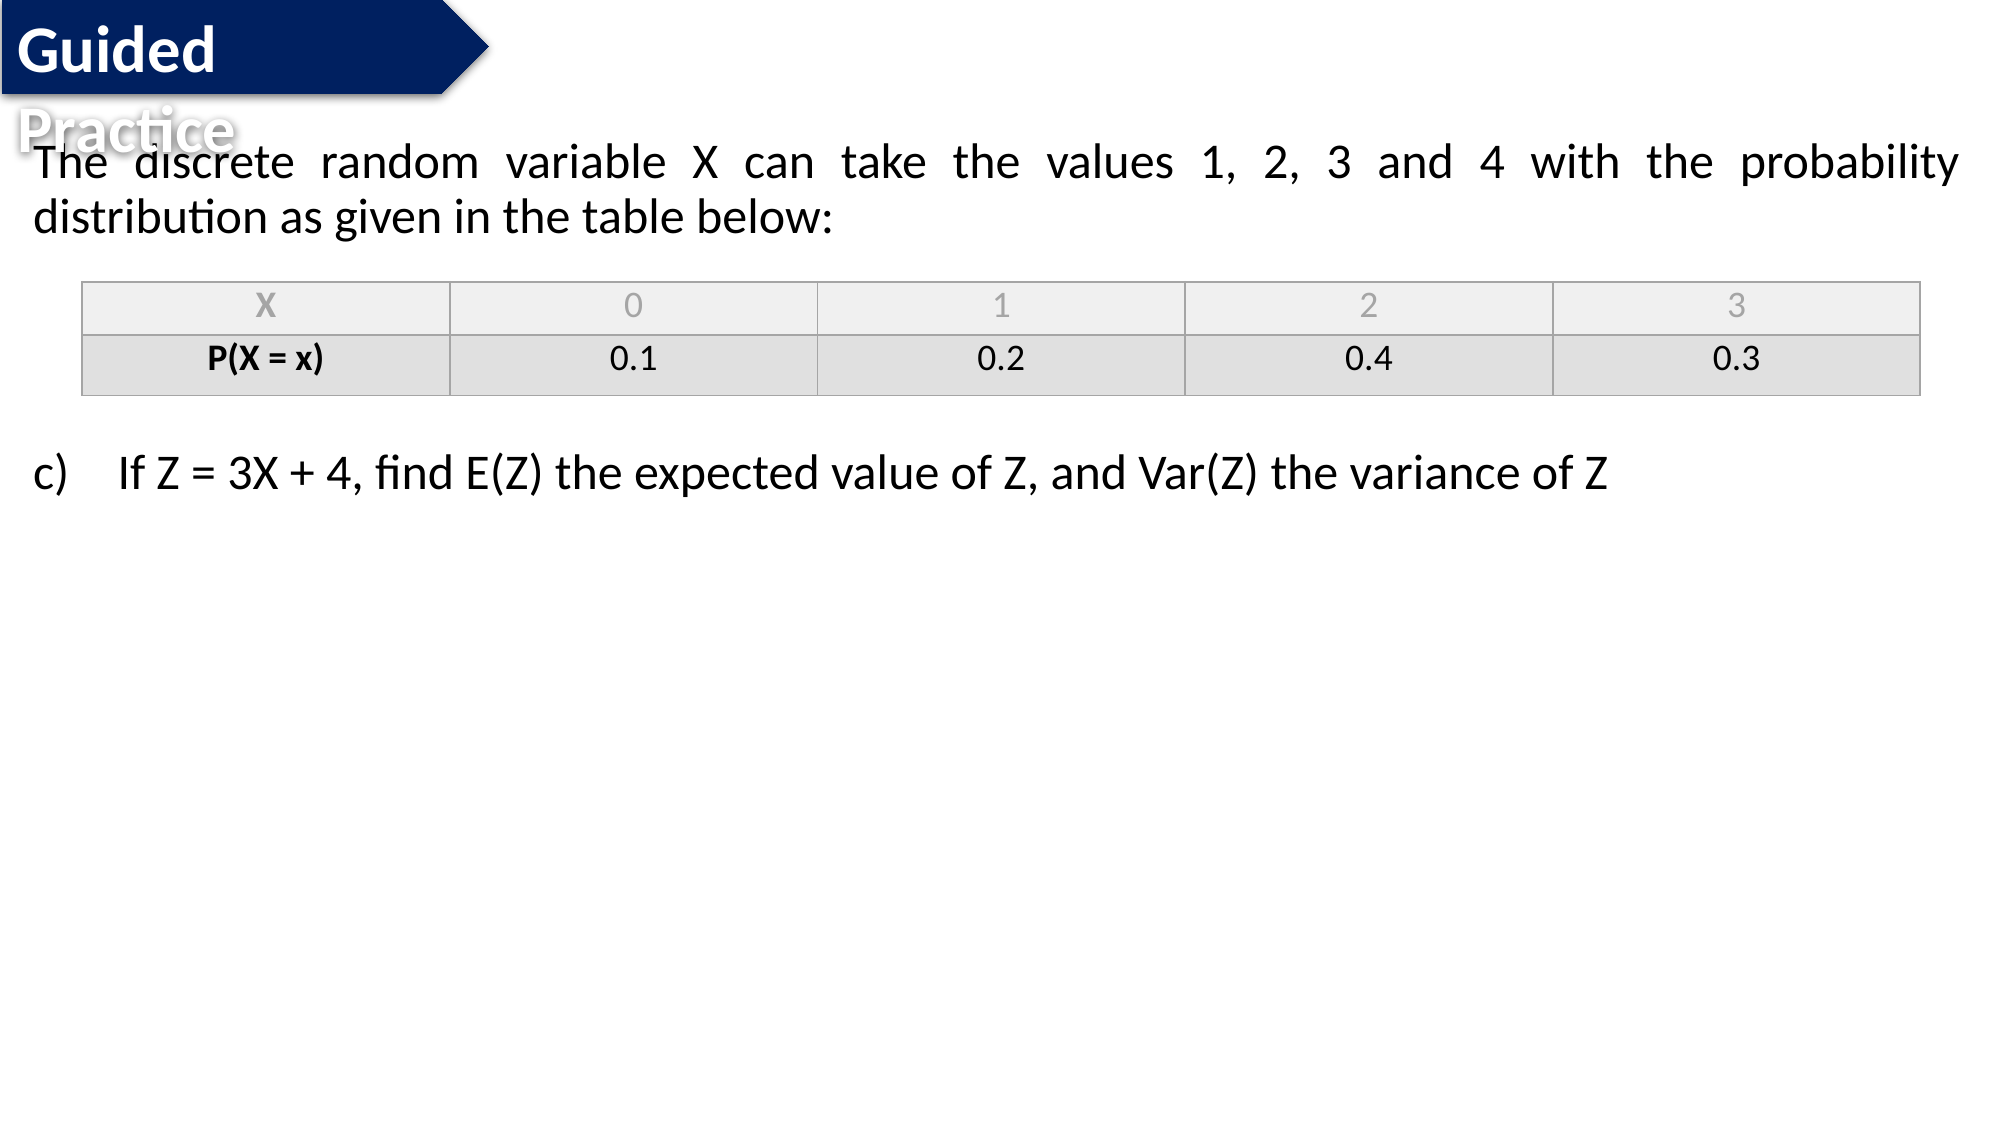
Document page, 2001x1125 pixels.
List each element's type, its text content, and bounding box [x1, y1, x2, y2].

table_cell 0.4 [1186, 336, 1552, 395]
list The discrete random variable X can take the values 1, 2, 3 and 4 with the probability distribution as given in the table below: If Z = 3X + 4, find E(Z) the expected value of Z, and Var(Z) the variance of Z [18, 128, 1976, 1039]
table_header X [83, 283, 449, 334]
table_cell 0.3 [1554, 336, 1919, 395]
table_header 1 [818, 283, 1184, 334]
table_header 0 [451, 283, 817, 334]
table_cell P(X = x) [83, 336, 449, 395]
table_cell 0.2 [818, 336, 1184, 395]
table_header 2 [1186, 283, 1552, 334]
table_cell 0.1 [451, 336, 817, 395]
table_header 3 [1554, 283, 1919, 334]
text_box Guided Practice [2, 0, 489, 94]
